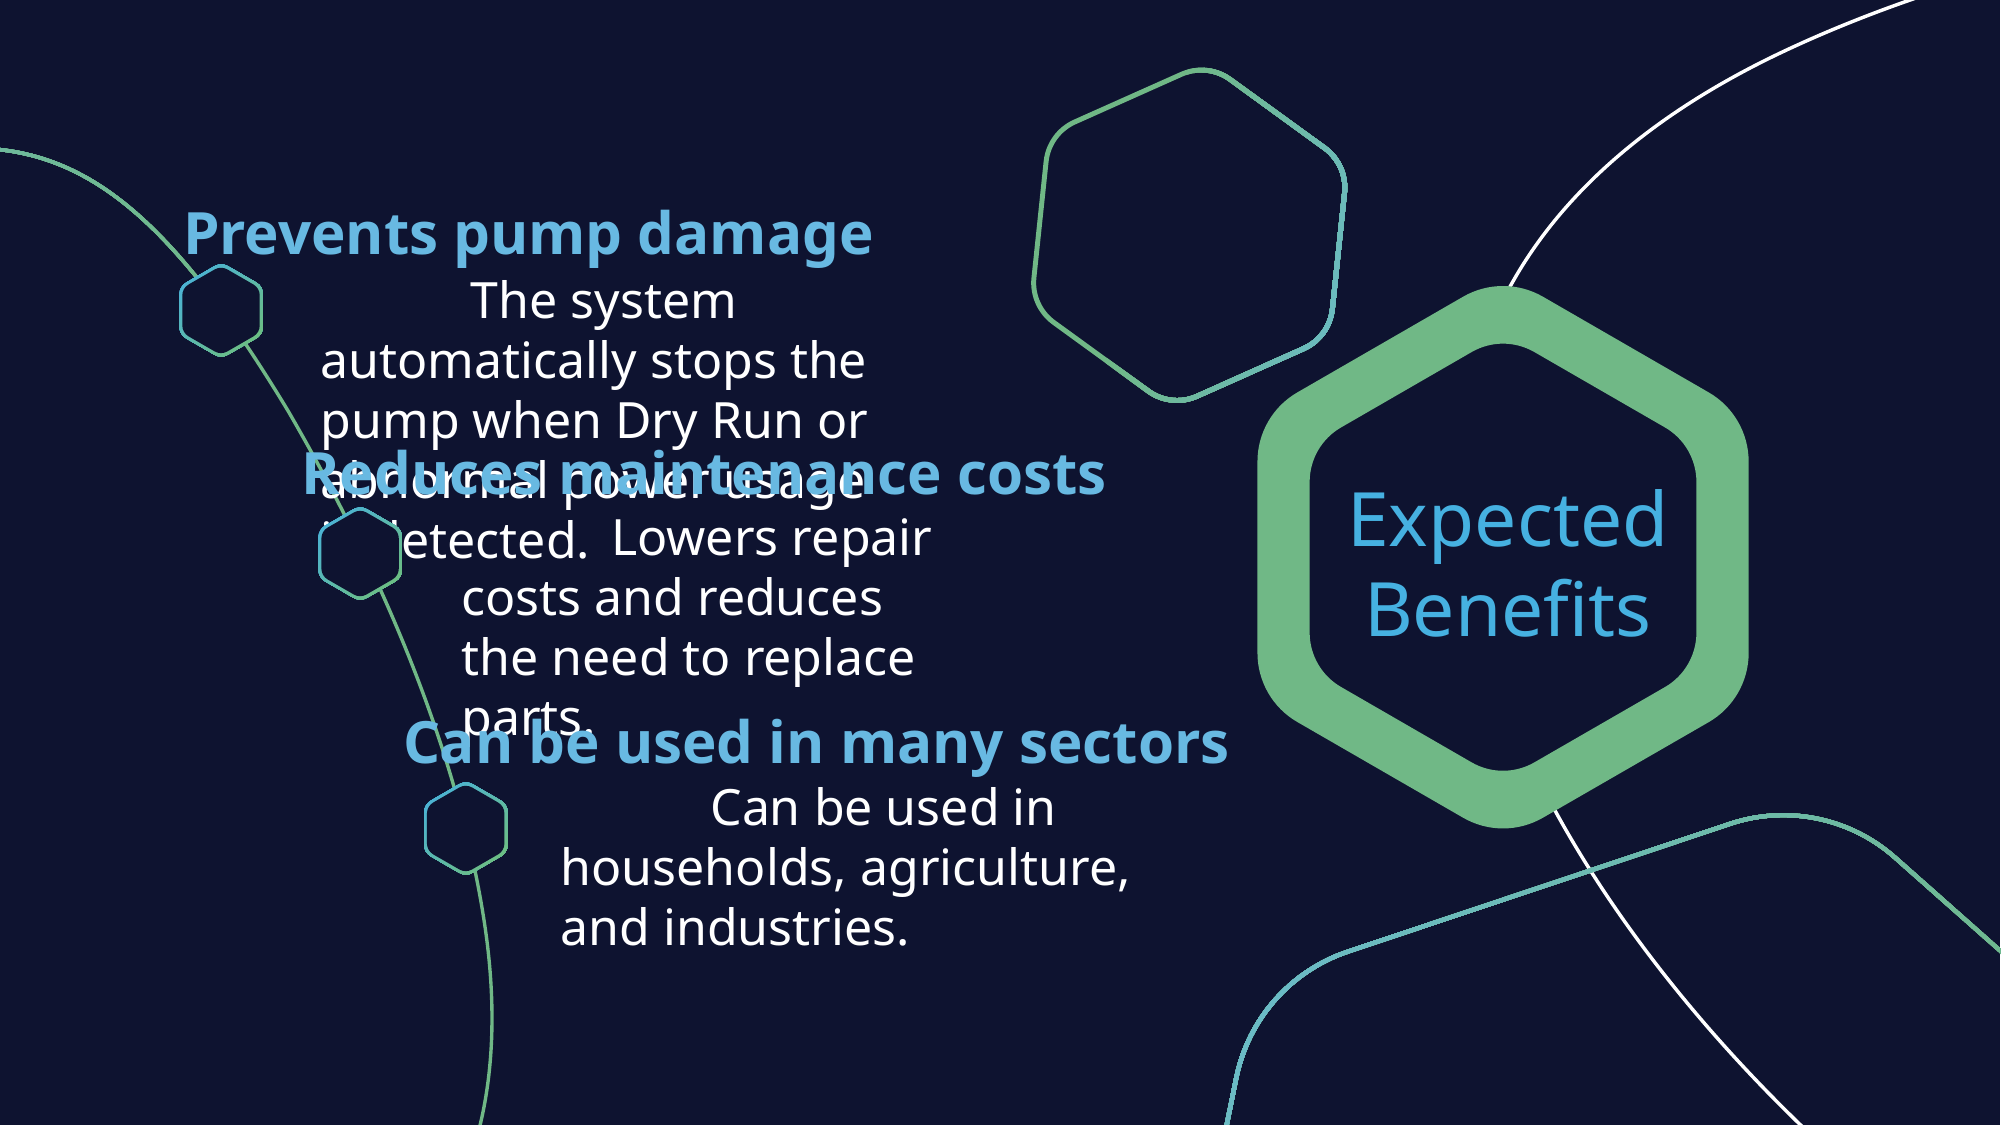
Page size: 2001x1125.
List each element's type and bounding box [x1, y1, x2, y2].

text_box [1563, 829, 1591, 869]
text_box [317, 506, 403, 601]
text_box [302, 188, 899, 459]
text_box [474, 876, 494, 1125]
text_box [423, 781, 509, 876]
text_box [1750, 813, 2000, 954]
text_box [315, 460, 324, 471]
text_box [444, 761, 455, 781]
text_box [542, 697, 1188, 905]
text_box [252, 357, 302, 439]
text_box [1224, 829, 1722, 1125]
text_box [178, 263, 264, 357]
text_box [383, 601, 436, 723]
text_box [1256, 285, 1750, 829]
text_box [1590, 872, 1804, 1125]
text_box [334, 496, 343, 506]
text_box [1508, 0, 1916, 285]
text_box [434, 727, 444, 752]
text_box [0, 147, 188, 263]
text_box [443, 427, 986, 635]
text_box [1031, 67, 1348, 403]
